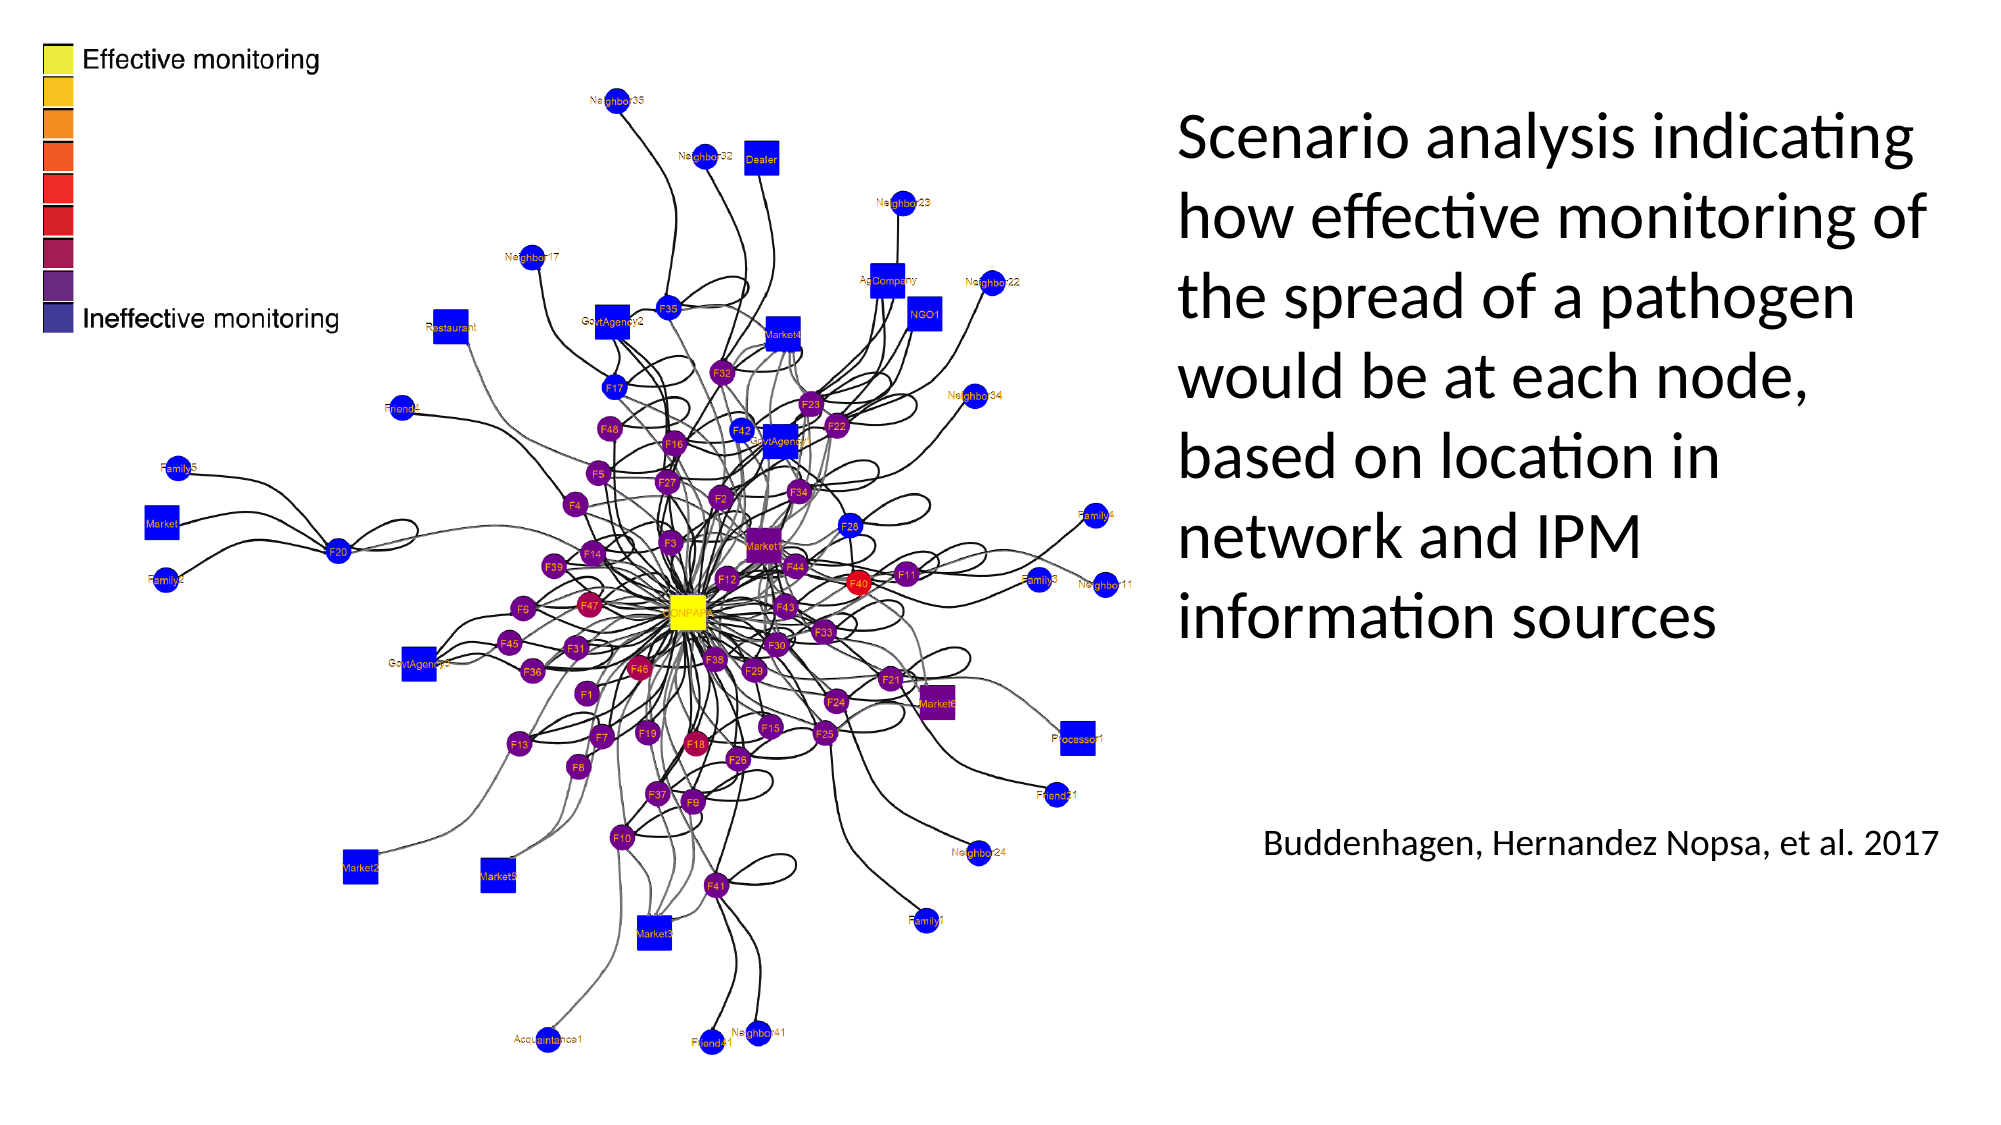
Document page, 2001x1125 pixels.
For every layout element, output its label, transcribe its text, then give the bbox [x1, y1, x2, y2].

text_box Buddenhagen, Hernandez Nopsa, et al. 2017 [1248, 810, 1987, 916]
text_box Scenario analysis indicating how effective monitoring of the spread of a pathogen would be at each node, based on location in network and IPM information sources [1162, 84, 1967, 659]
picture [0, 9, 1136, 1060]
